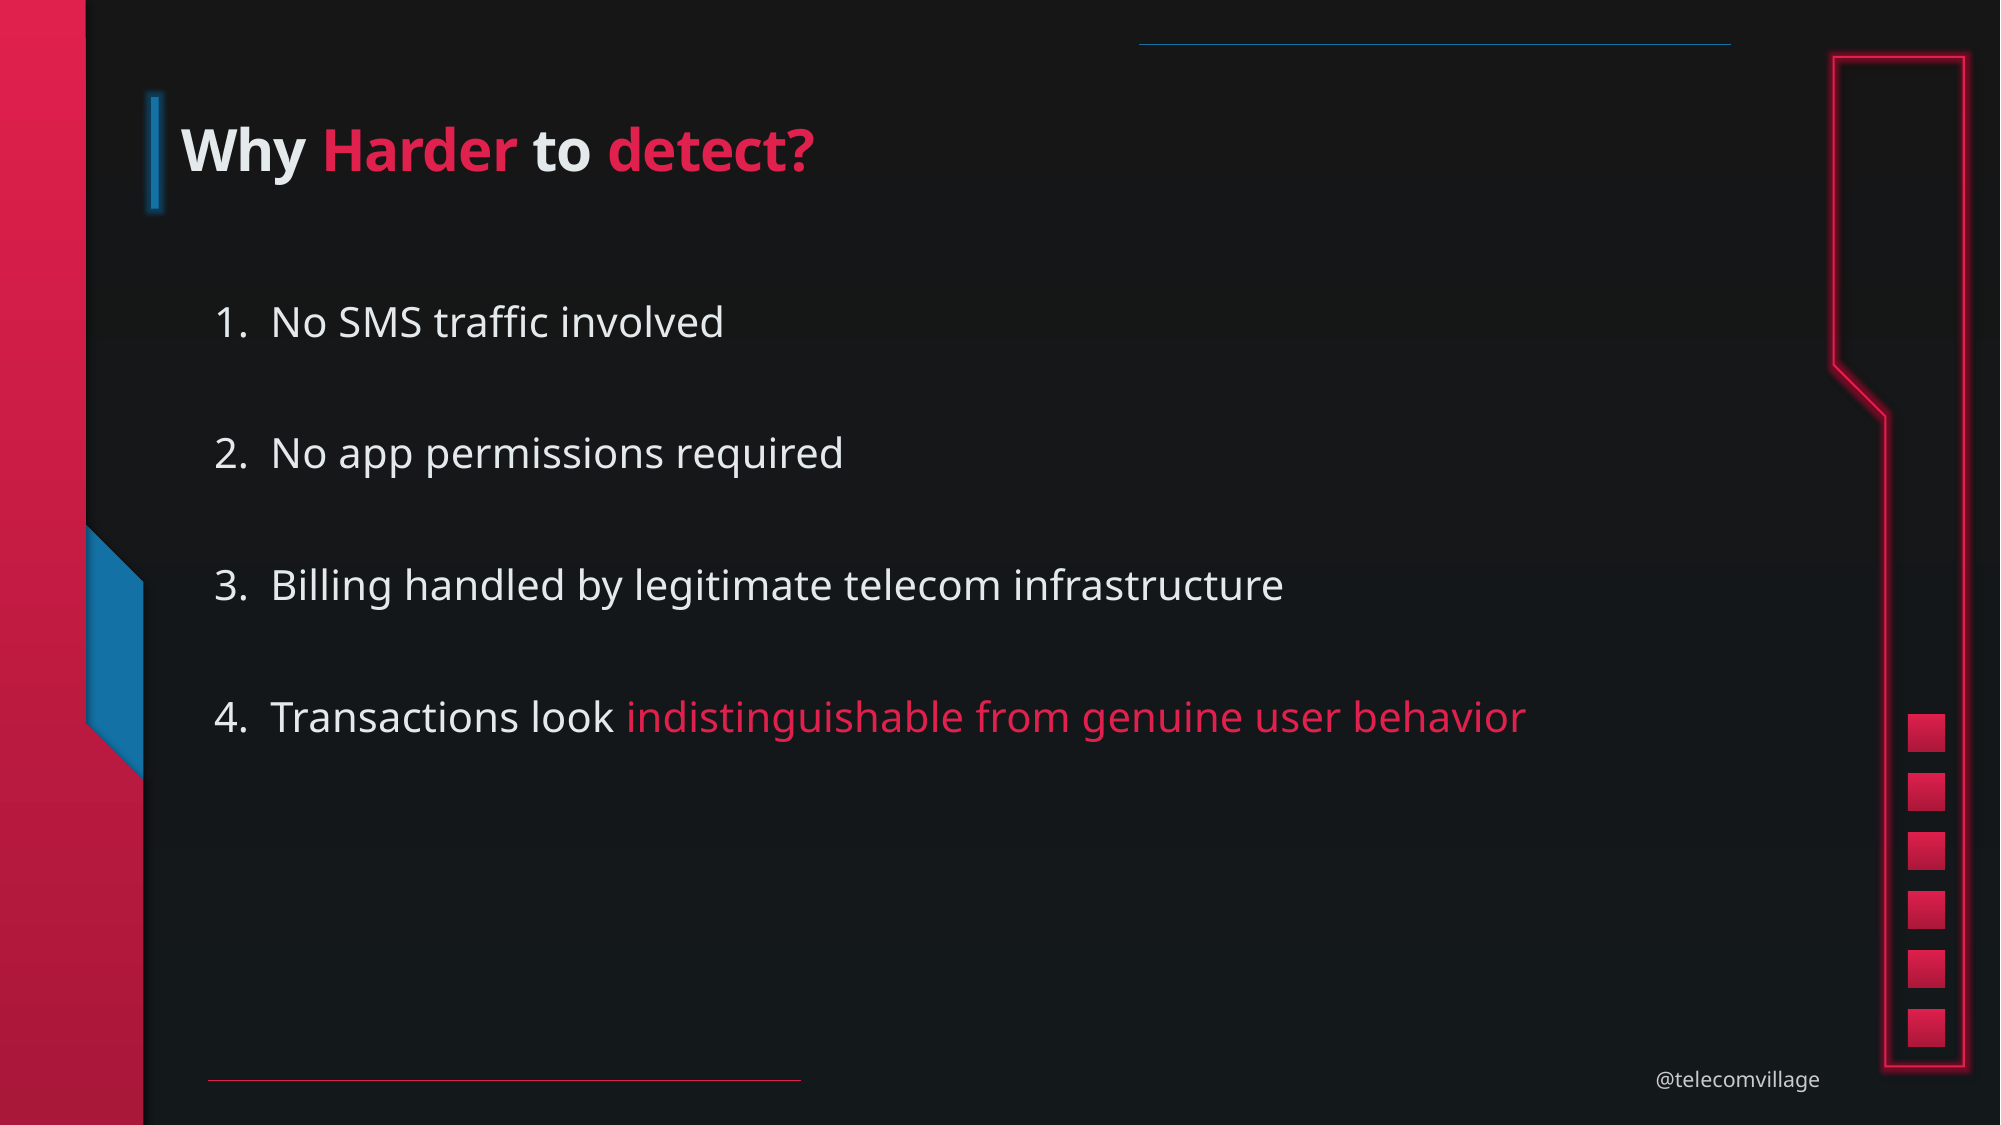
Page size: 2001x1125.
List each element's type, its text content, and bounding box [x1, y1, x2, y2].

title Why Harder to detect? [166, 97, 1268, 209]
list No SMS traffic involved No app permissions required Billing handled by legitimate telecom infrastructure Transactions look indistinguishable from genuine user behavior [166, 222, 1804, 1028]
